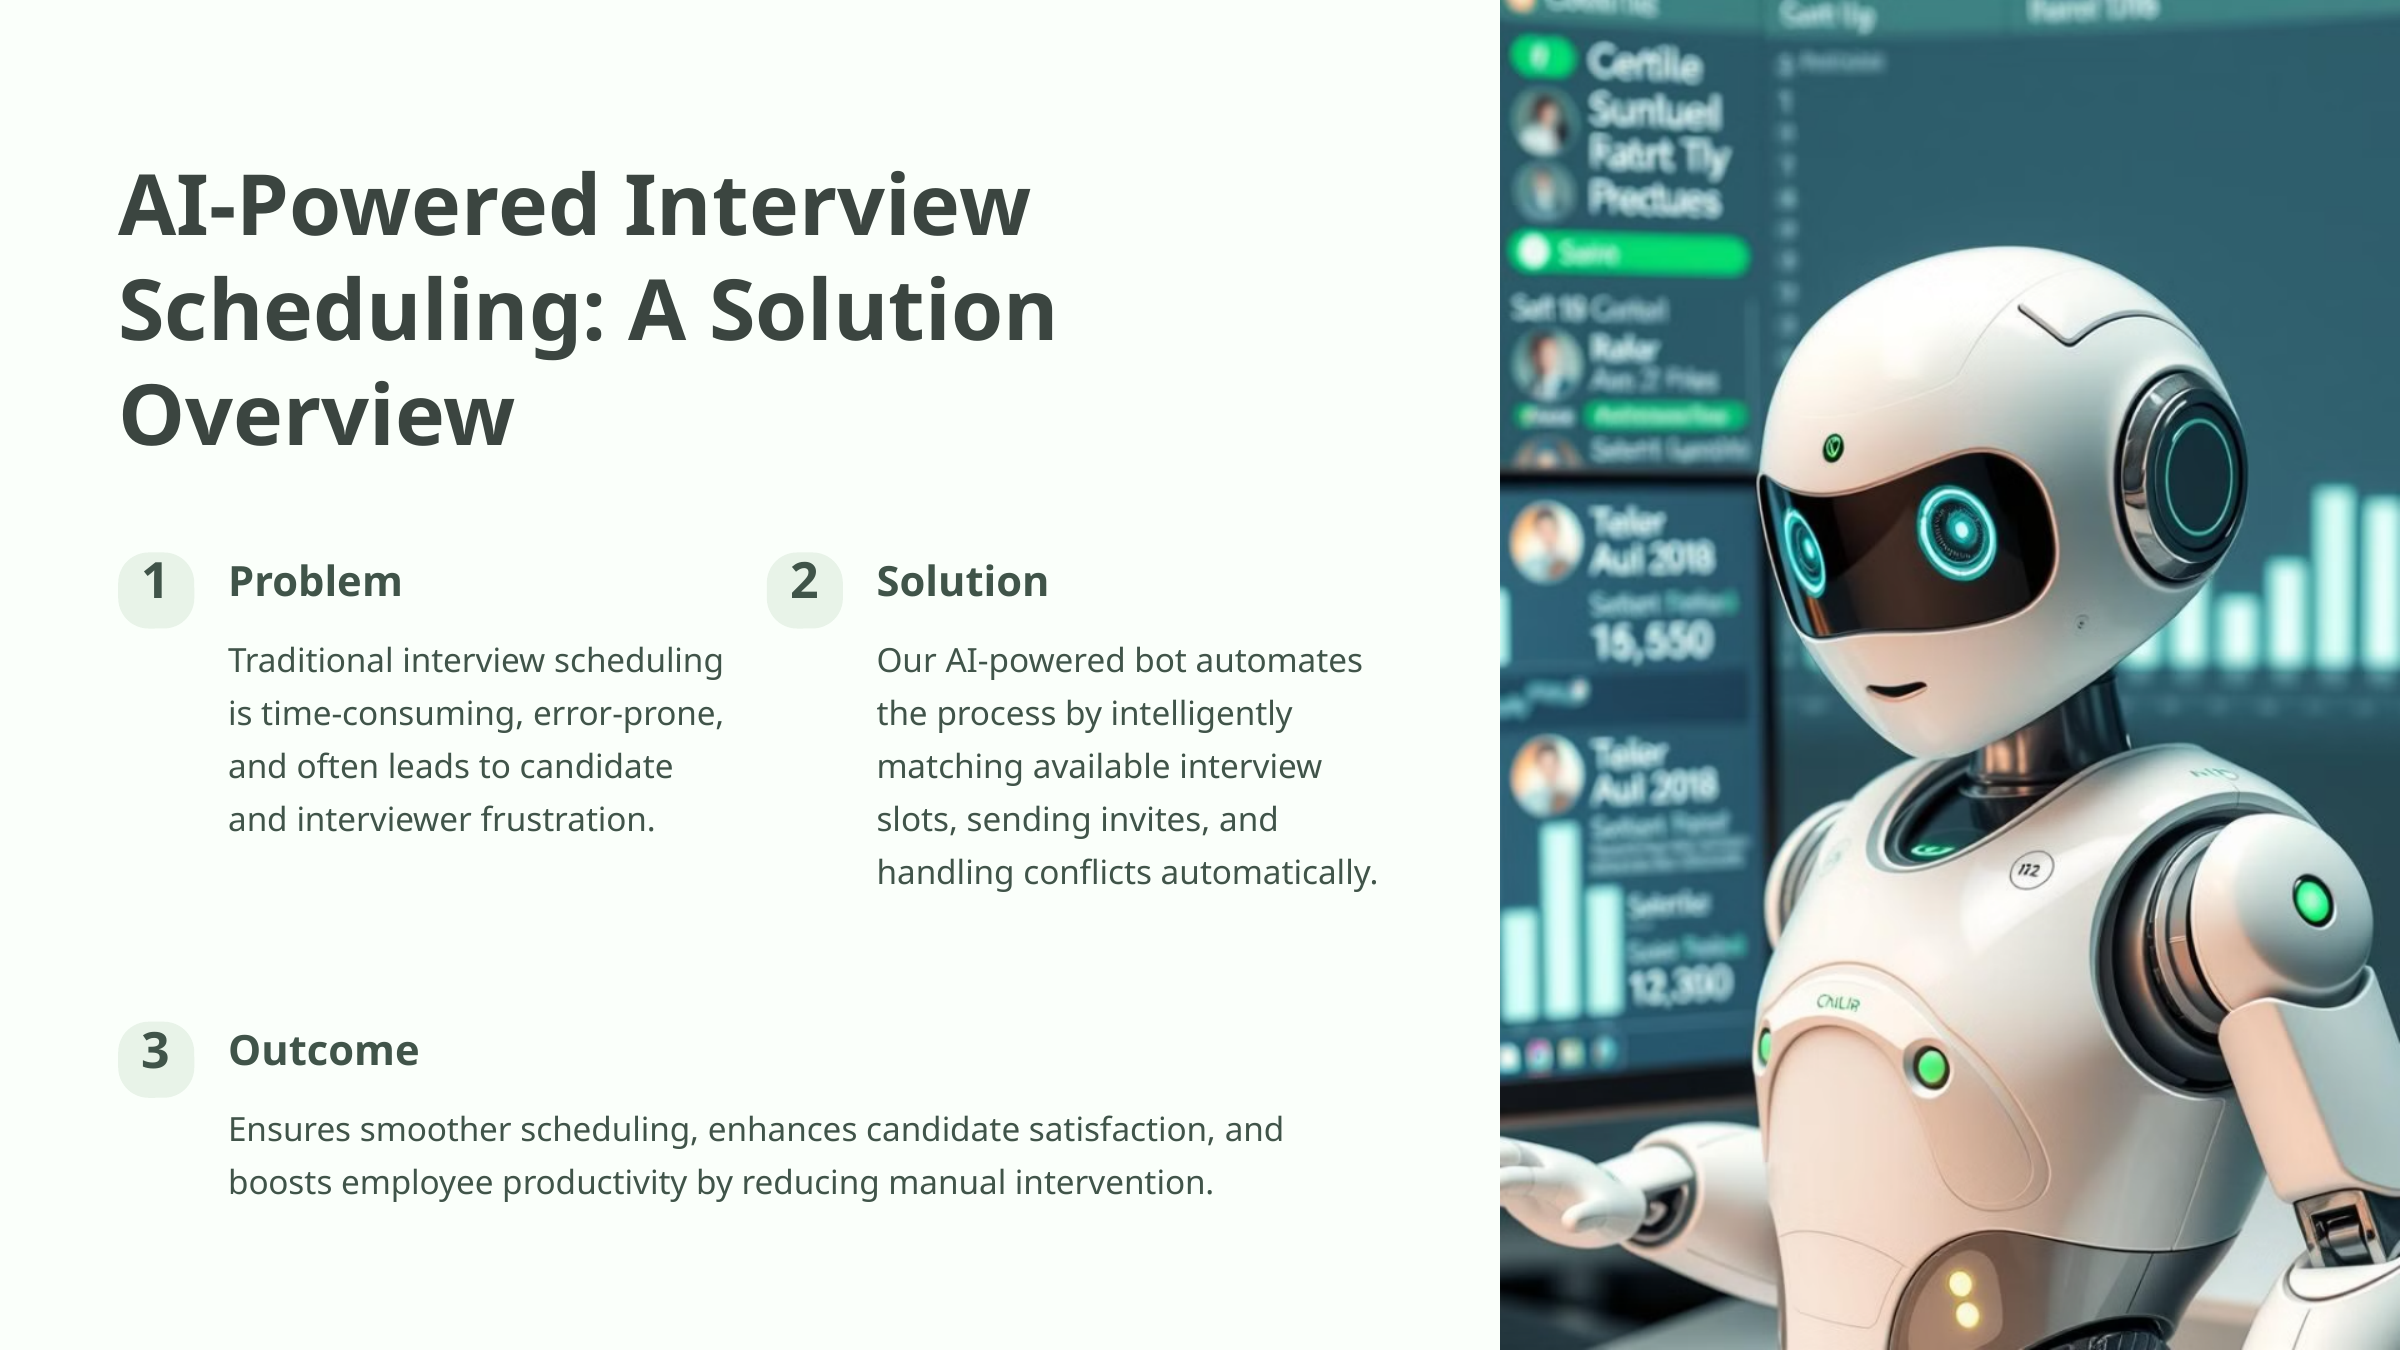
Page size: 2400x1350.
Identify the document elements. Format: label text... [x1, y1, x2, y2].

text_box [131, 552, 195, 629]
text_box [766, 552, 830, 629]
text_box 1 [130, 558, 182, 623]
text_box 3 [130, 1028, 182, 1092]
text_box AI-Powered Interview Scheduling: A Solution Overview [118, 147, 1382, 464]
text_box Solution [876, 552, 1300, 606]
text_box Traditional interview scheduling is time-consuming, error-prone, and often leads to candidate and interviewer frustration. [228, 625, 734, 896]
text_box Ensures smoother scheduling, enhances candidate satisfaction, and boosts employee productivity by reducing manual intervention. [228, 1094, 1382, 1203]
text_box Outcome [228, 1021, 651, 1075]
text_box [118, 1021, 195, 1098]
text_box [831, 558, 843, 623]
text_box Problem [228, 552, 651, 606]
text_box 2 [779, 558, 831, 623]
picture [1499, 0, 2400, 1350]
text_box [118, 558, 130, 623]
text_box Our AI-powered bot automates the process by intelligently matching available interview slots, sending invites, and handling conflicts automatically. [876, 625, 1382, 950]
